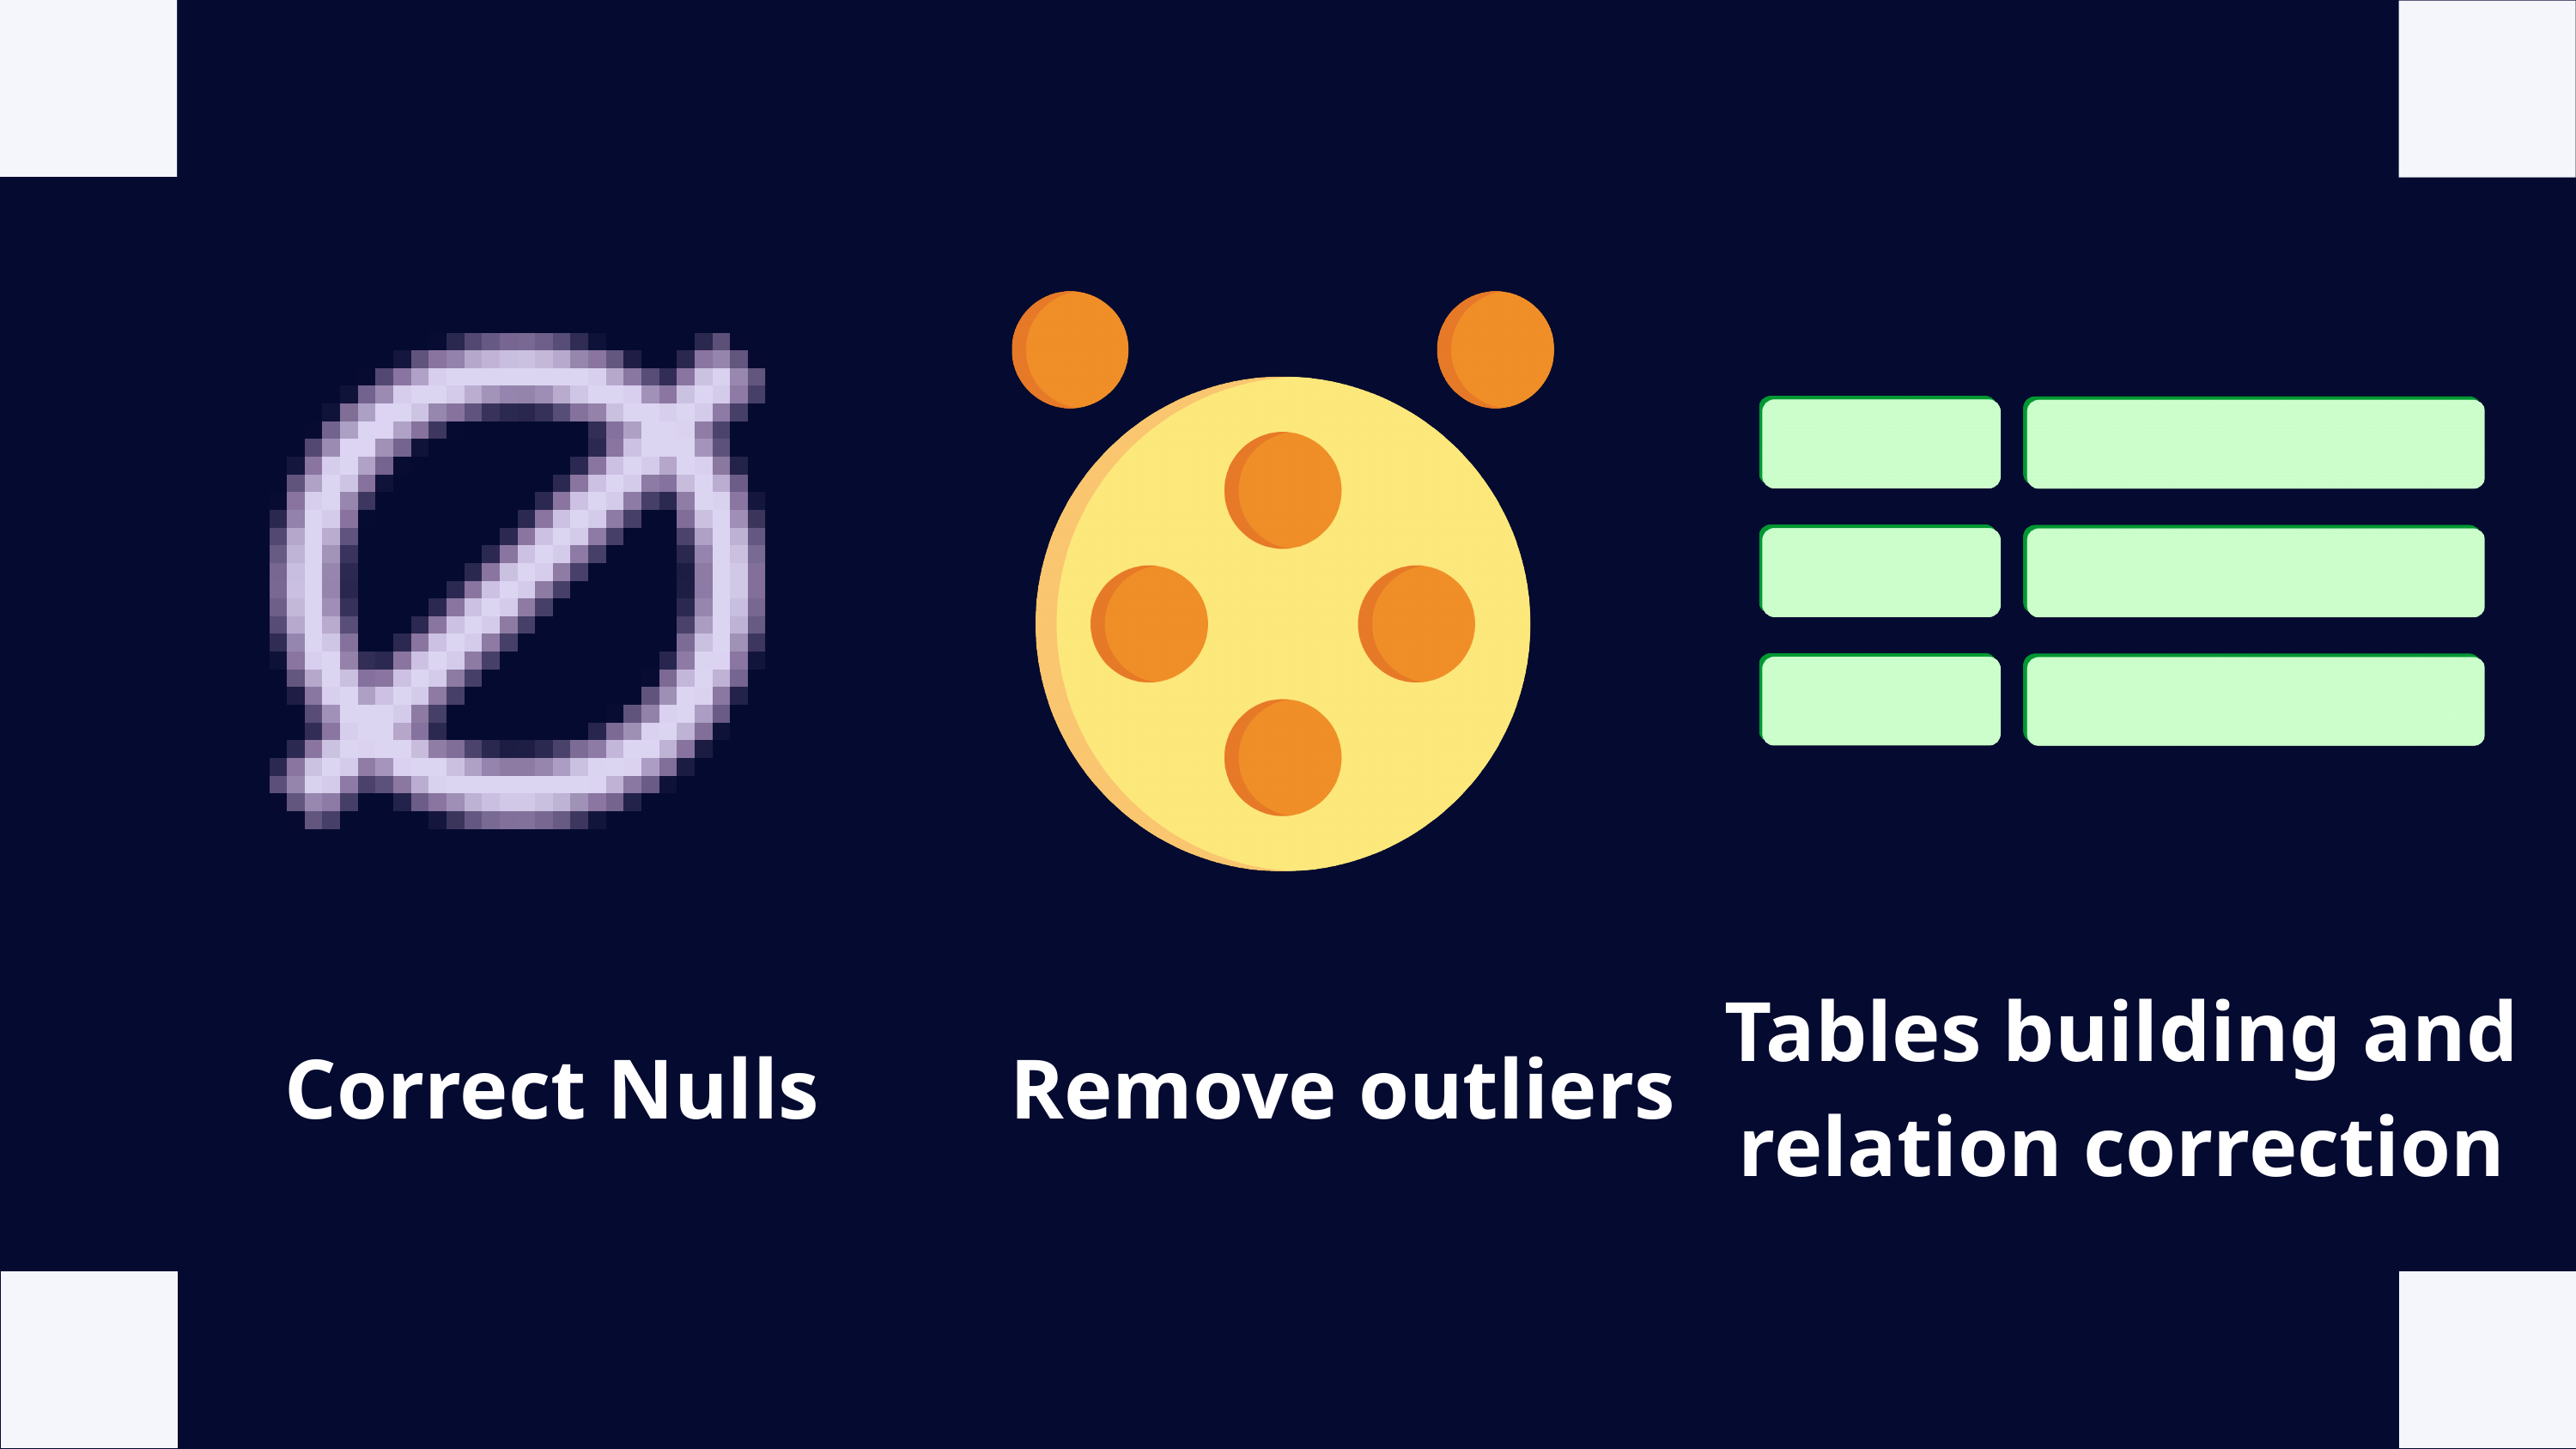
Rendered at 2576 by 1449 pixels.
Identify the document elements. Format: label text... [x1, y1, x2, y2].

text_box [1012, 291, 1554, 871]
text_box Remove outliers [904, 1021, 1683, 1136]
text_box [270, 333, 766, 829]
text_box Correct Nulls [112, 1021, 904, 1136]
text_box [0, 0, 178, 178]
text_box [2398, 1270, 2576, 1449]
text_box [1759, 396, 2485, 746]
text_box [0, 1270, 178, 1449]
text_box Tables building and relation correction [1683, 963, 2561, 1193]
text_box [2398, 0, 2576, 178]
